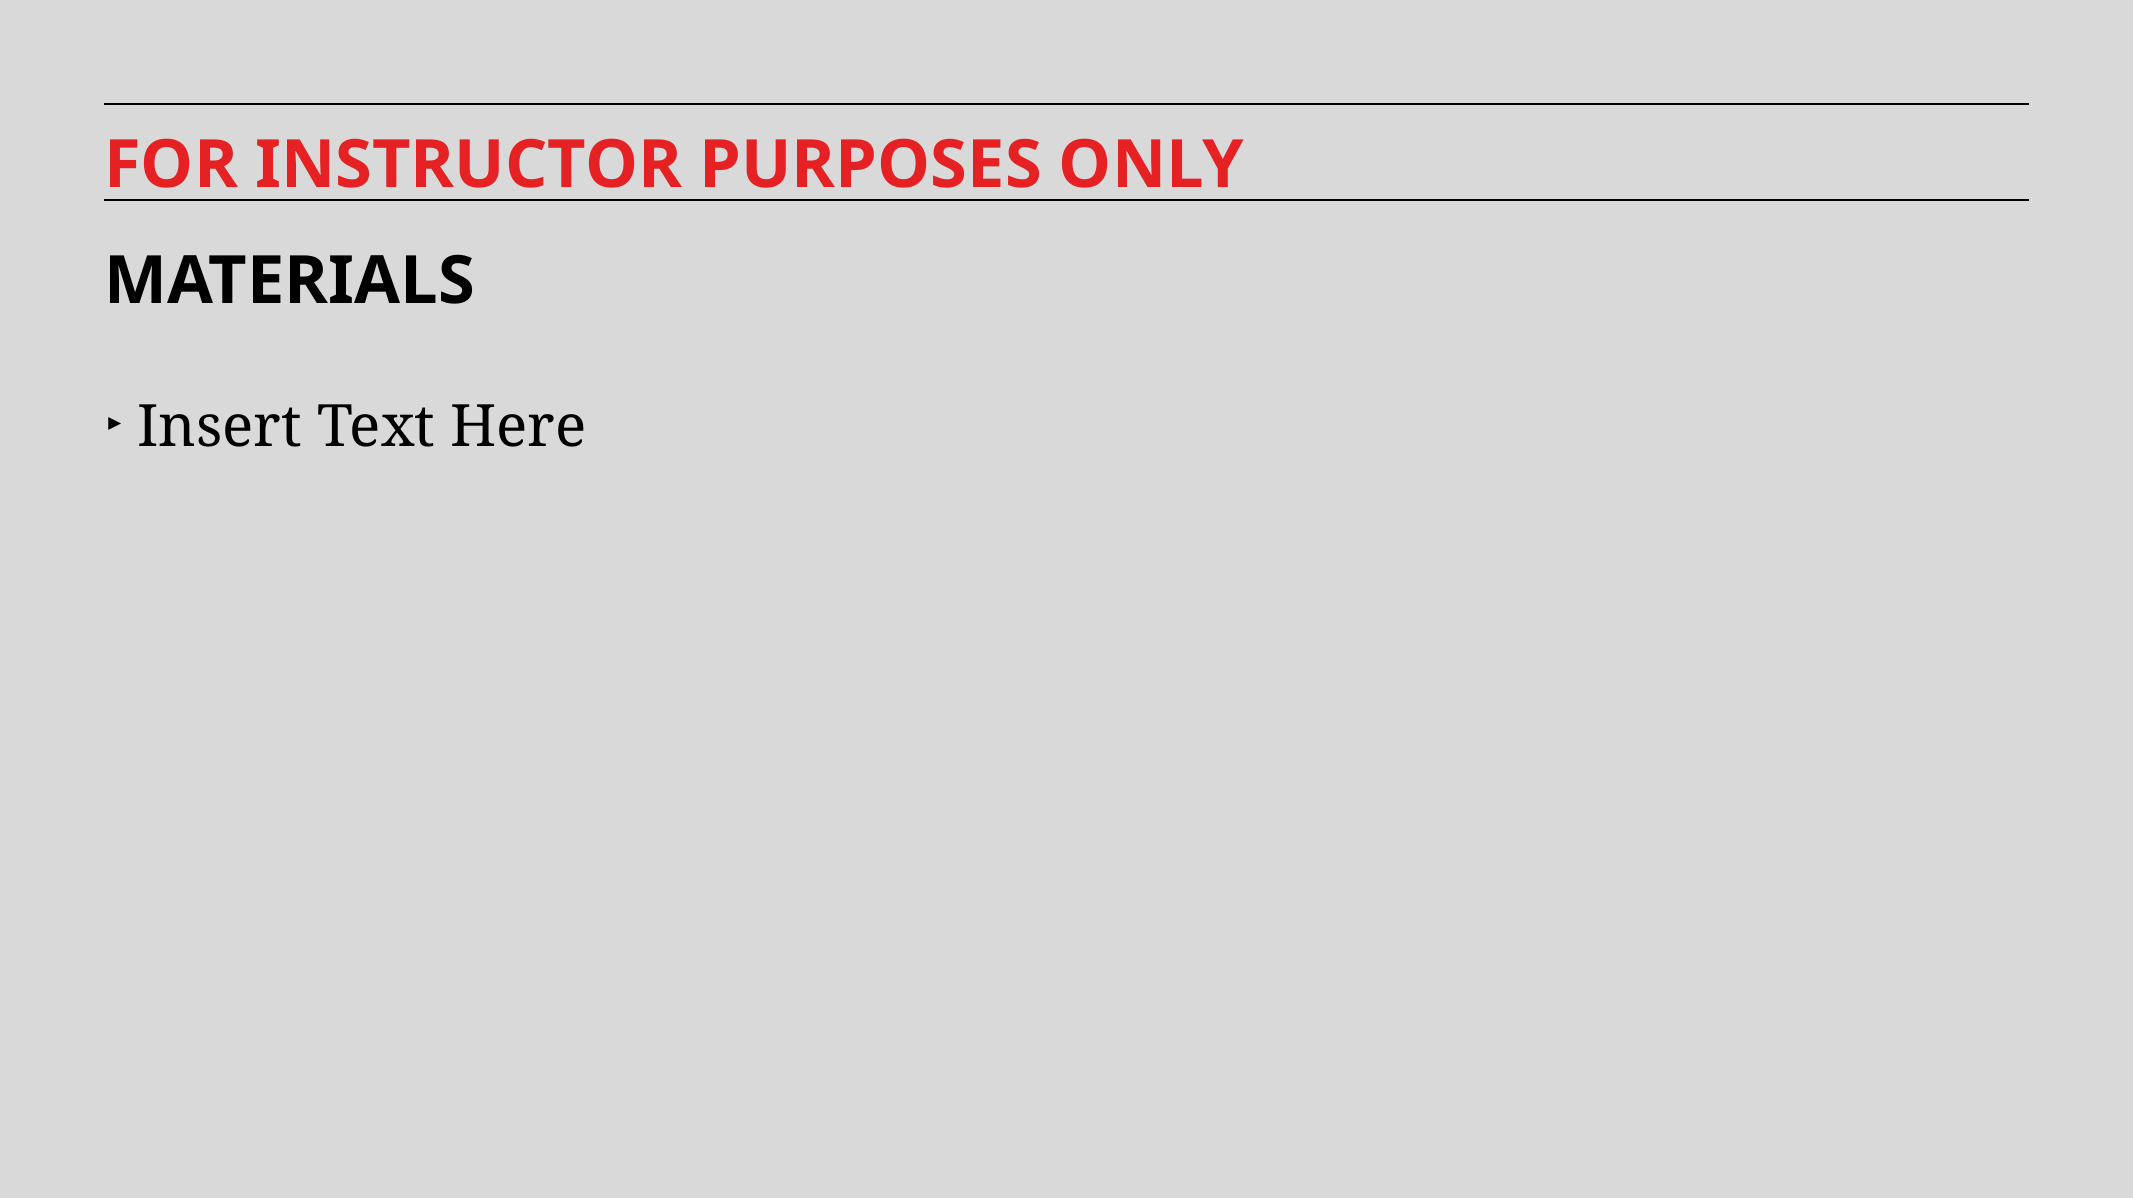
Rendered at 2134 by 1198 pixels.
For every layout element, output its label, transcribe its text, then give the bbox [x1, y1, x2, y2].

text_box MATERIALS [104, 236, 1371, 308]
list Insert Text Here [104, 318, 2030, 944]
text_box FOR INSTRUCTOR PURPOSES ONLY [104, 120, 1371, 192]
